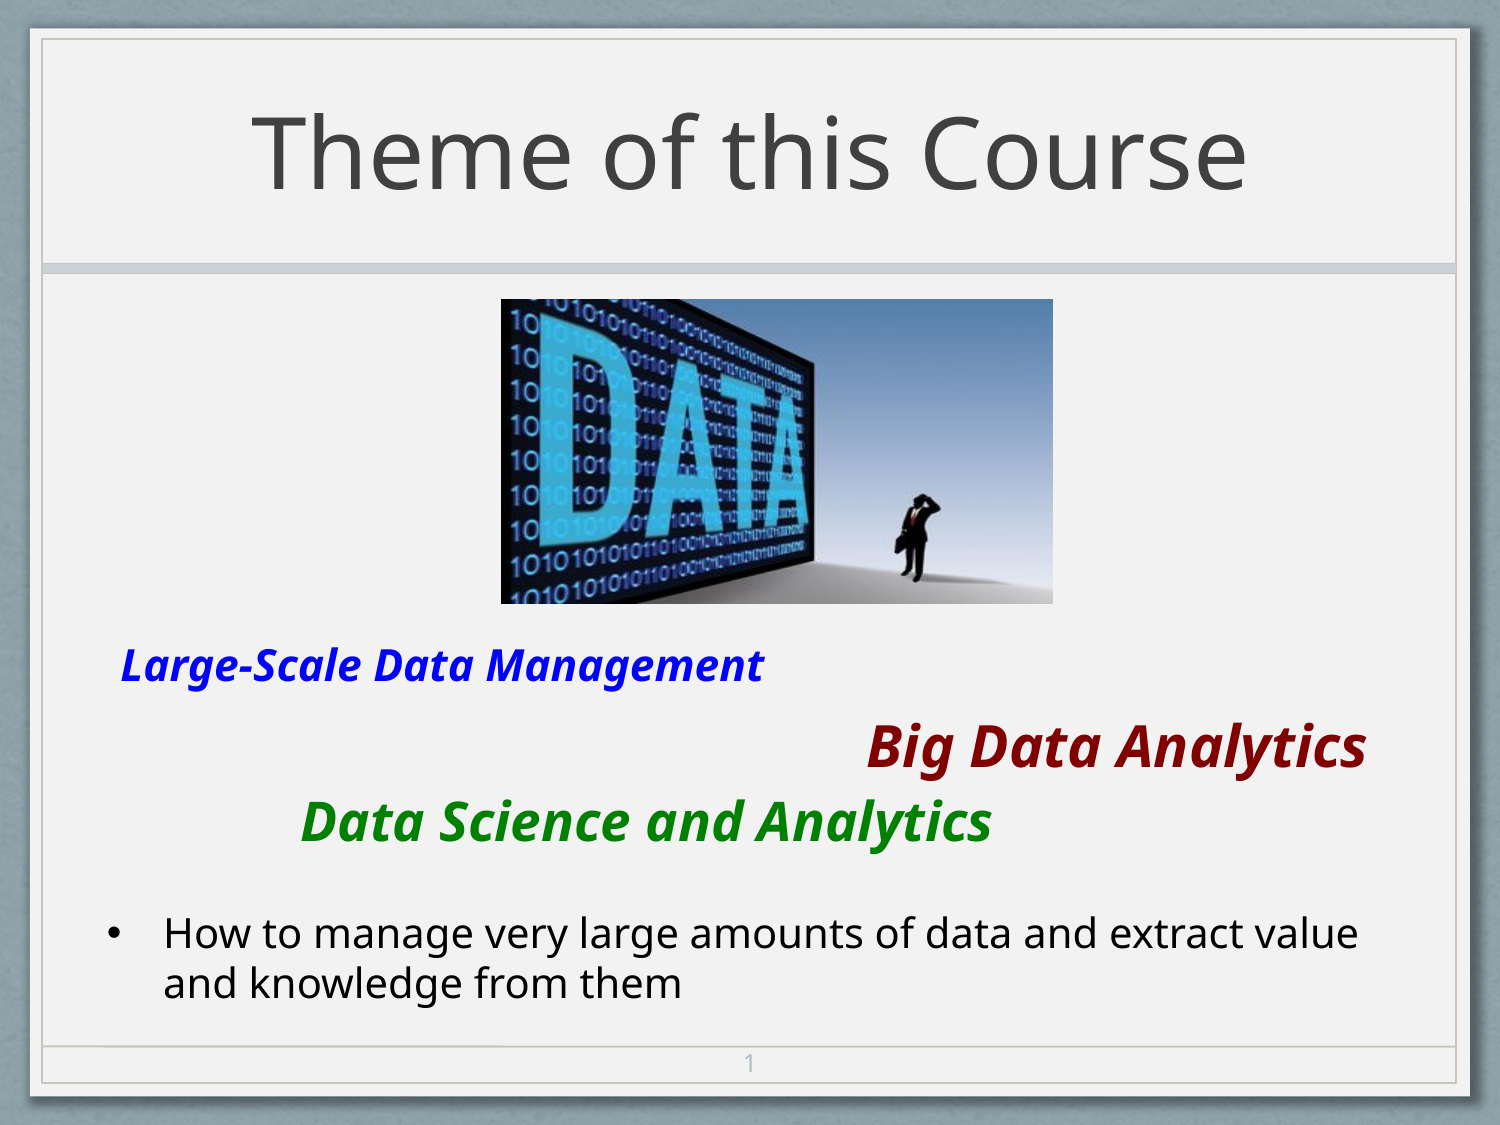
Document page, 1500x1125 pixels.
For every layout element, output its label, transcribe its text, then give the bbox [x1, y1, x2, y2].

slide_number 1 [687, 1042, 813, 1088]
list Large-Scale Data Management [105, 630, 895, 728]
title Theme of this Course [55, 40, 1448, 260]
text_box How to manage very large amounts of data and extract value and knowledge from them [92, 899, 1381, 1015]
text_box Data Science and Analytics [285, 779, 1032, 878]
text_box Big Data Analytics [851, 701, 1394, 799]
picture [500, 298, 1053, 605]
